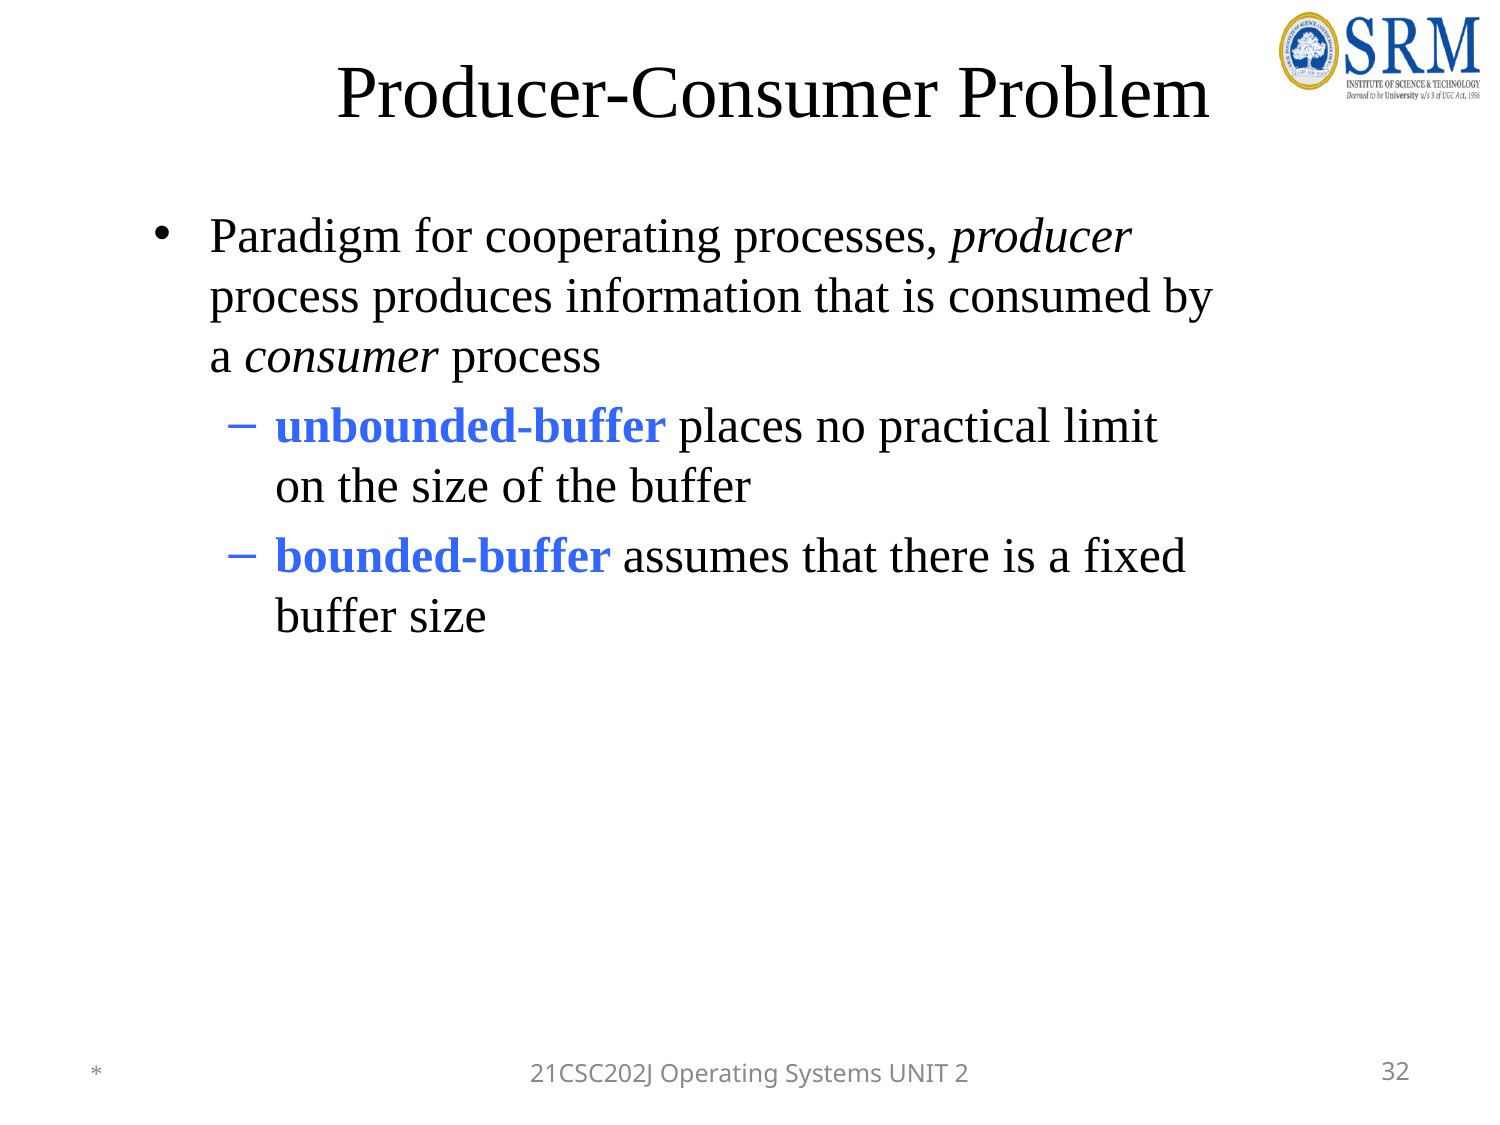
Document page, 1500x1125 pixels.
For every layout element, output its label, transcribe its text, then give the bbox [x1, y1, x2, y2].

text_box 32 [1074, 1042, 1425, 1103]
text_box 21CSC202J Operating Systems UNIT 2 [512, 1042, 988, 1103]
picture [1279, 12, 1480, 100]
title Producer-Consumer Problem [122, 40, 1425, 136]
list Paradigm for cooperating processes, producer process produces information that is consumed by a consumer process unbounded-buffer places no practical limit on the size of the buffer bounded-buffer assumes that there is a fixed buffer size [138, 194, 1233, 933]
text_box * [75, 1042, 425, 1103]
